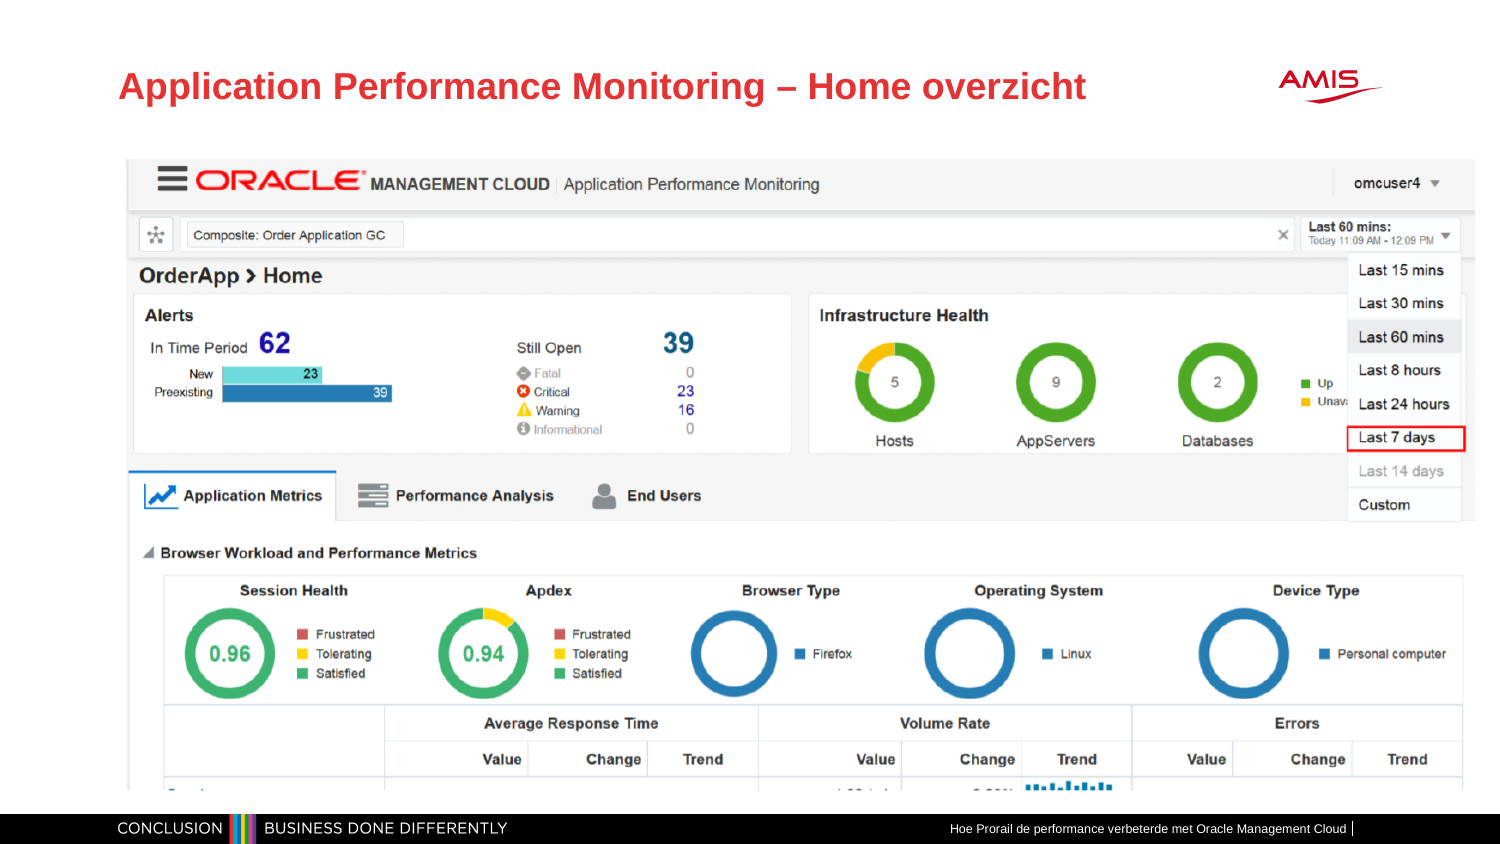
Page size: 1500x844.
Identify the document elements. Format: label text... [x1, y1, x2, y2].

title Application Performance Monitoring – Home overzicht [118, 47, 1205, 130]
footer Hoe Prorail de performance verbeterde met Oracle Management Cloud [814, 820, 1347, 839]
picture [126, 159, 1475, 797]
picture [239, 814, 1500, 844]
picture [0, 814, 236, 844]
picture [1205, 58, 1388, 106]
